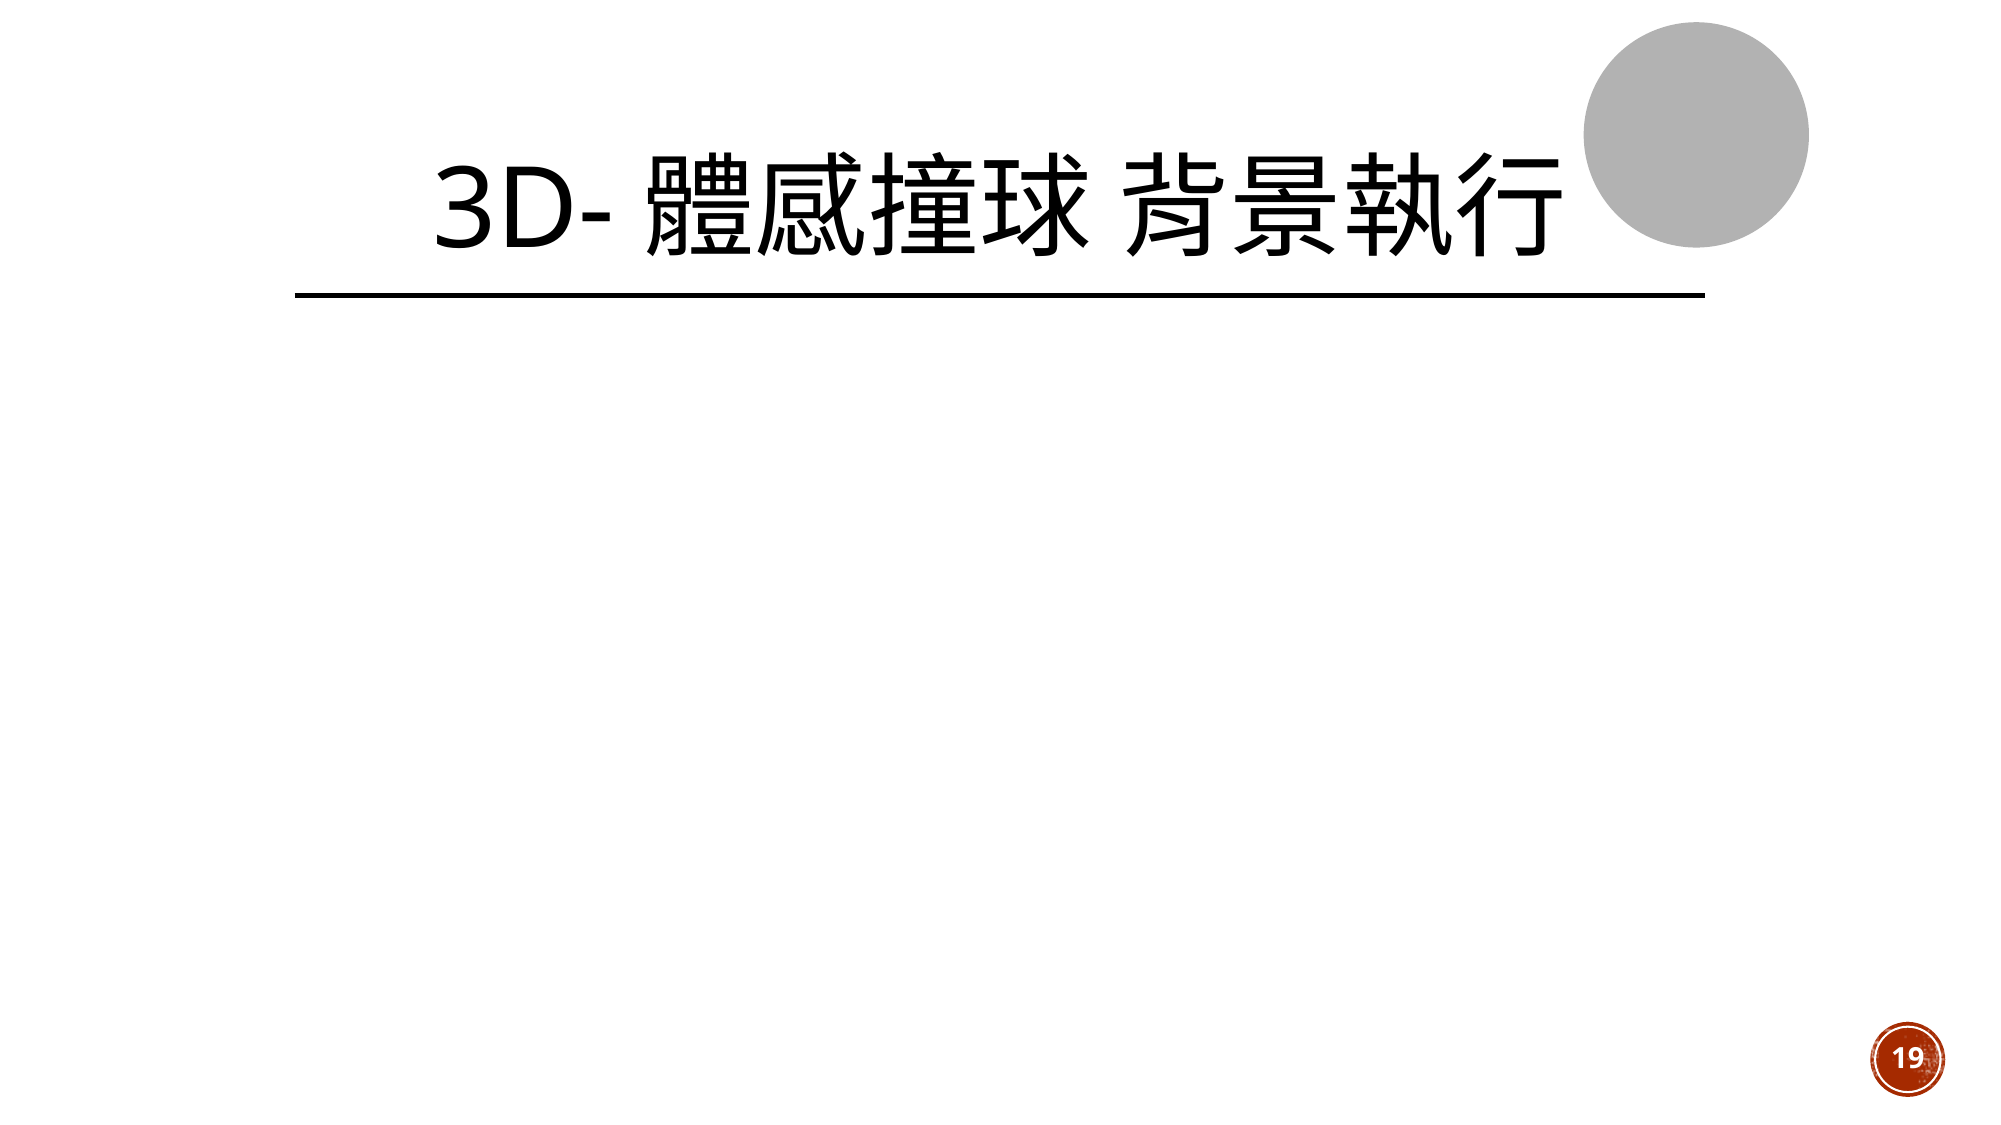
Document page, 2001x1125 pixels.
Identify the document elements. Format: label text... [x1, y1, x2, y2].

title 3d-體感撞球 背景執行 [174, 79, 1825, 344]
slide_number 19 [1855, 1028, 1961, 1089]
text_box [1597, 21, 1796, 79]
